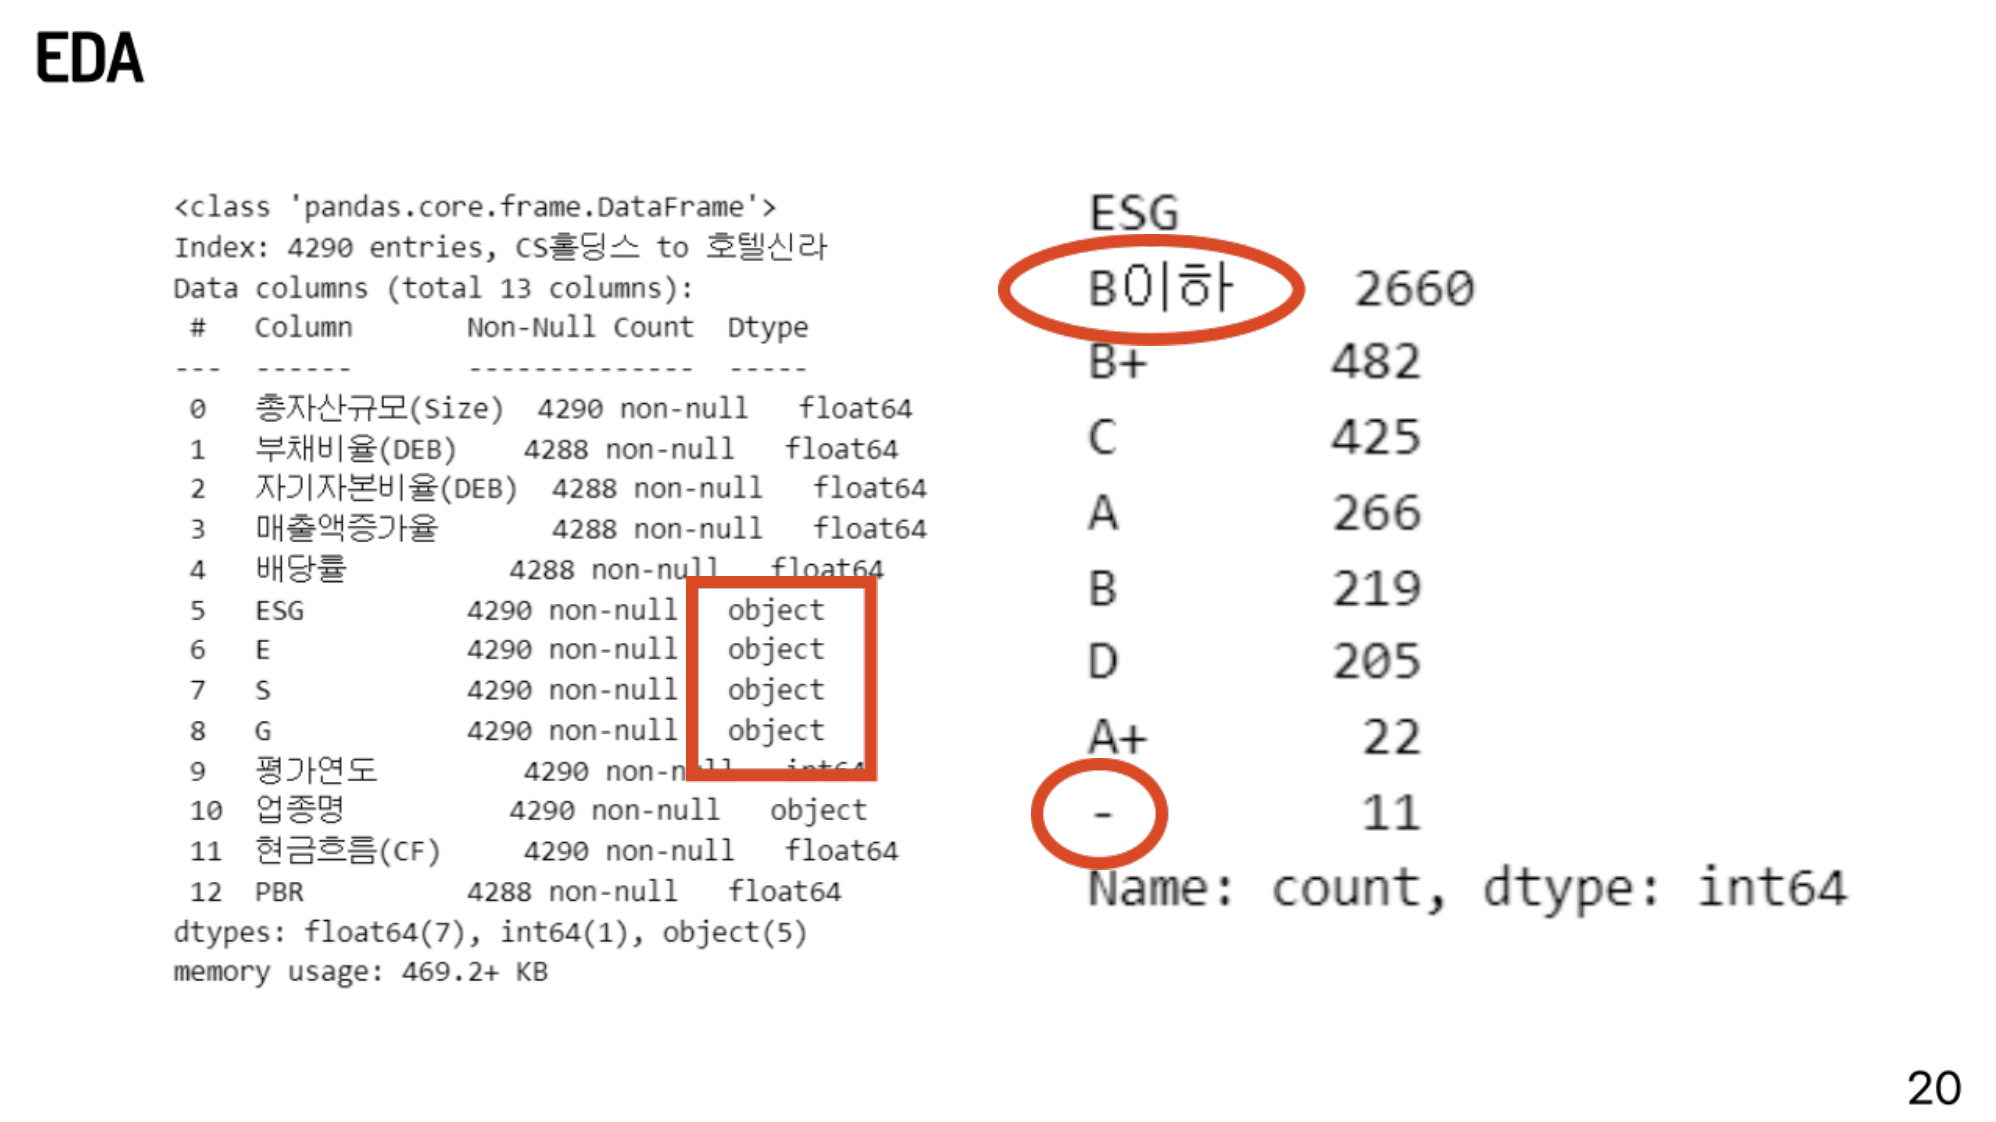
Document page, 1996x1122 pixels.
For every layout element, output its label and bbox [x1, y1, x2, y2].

text_box [1031, 192, 1906, 956]
picture [0, 0, 181, 113]
text_box [162, 186, 954, 1020]
text_box [685, 576, 878, 784]
text_box [998, 234, 1306, 346]
text_box [1031, 758, 1170, 870]
picture [1869, 1058, 1982, 1122]
